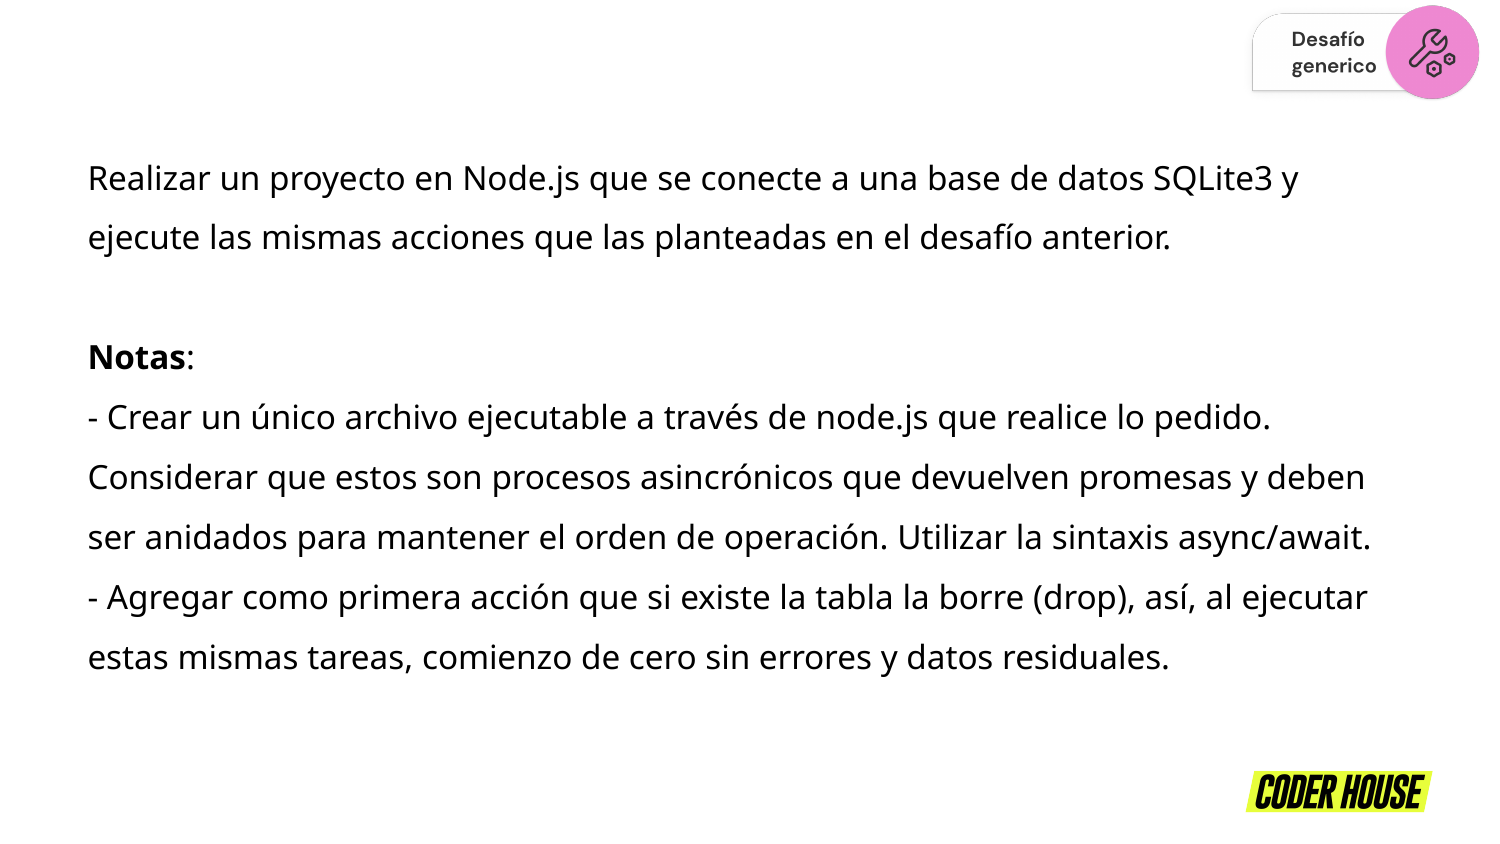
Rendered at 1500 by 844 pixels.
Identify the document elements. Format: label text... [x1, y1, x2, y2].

picture [1231, 0, 1500, 106]
picture [1241, 764, 1437, 819]
text_box Realizar un proyecto en Node.js que se conecte a una base de datos SQLite3 y ejecute las mismas acciones que las planteadas en el desafío anterior. Notas: - Crear un único archivo ejecutable a través de node.js que realice lo pedido. Considerar que estos son procesos asincrónicos que devuelven promesas y deben ser anidados para mantener el orden de operación. Utilizar la sintaxis async/await. - Agregar como primera acción que si existe la tabla la borre (drop), así, al ejecutar estas mismas tareas, comienzo de cero sin errores y datos residuales. [72, 121, 1428, 634]
